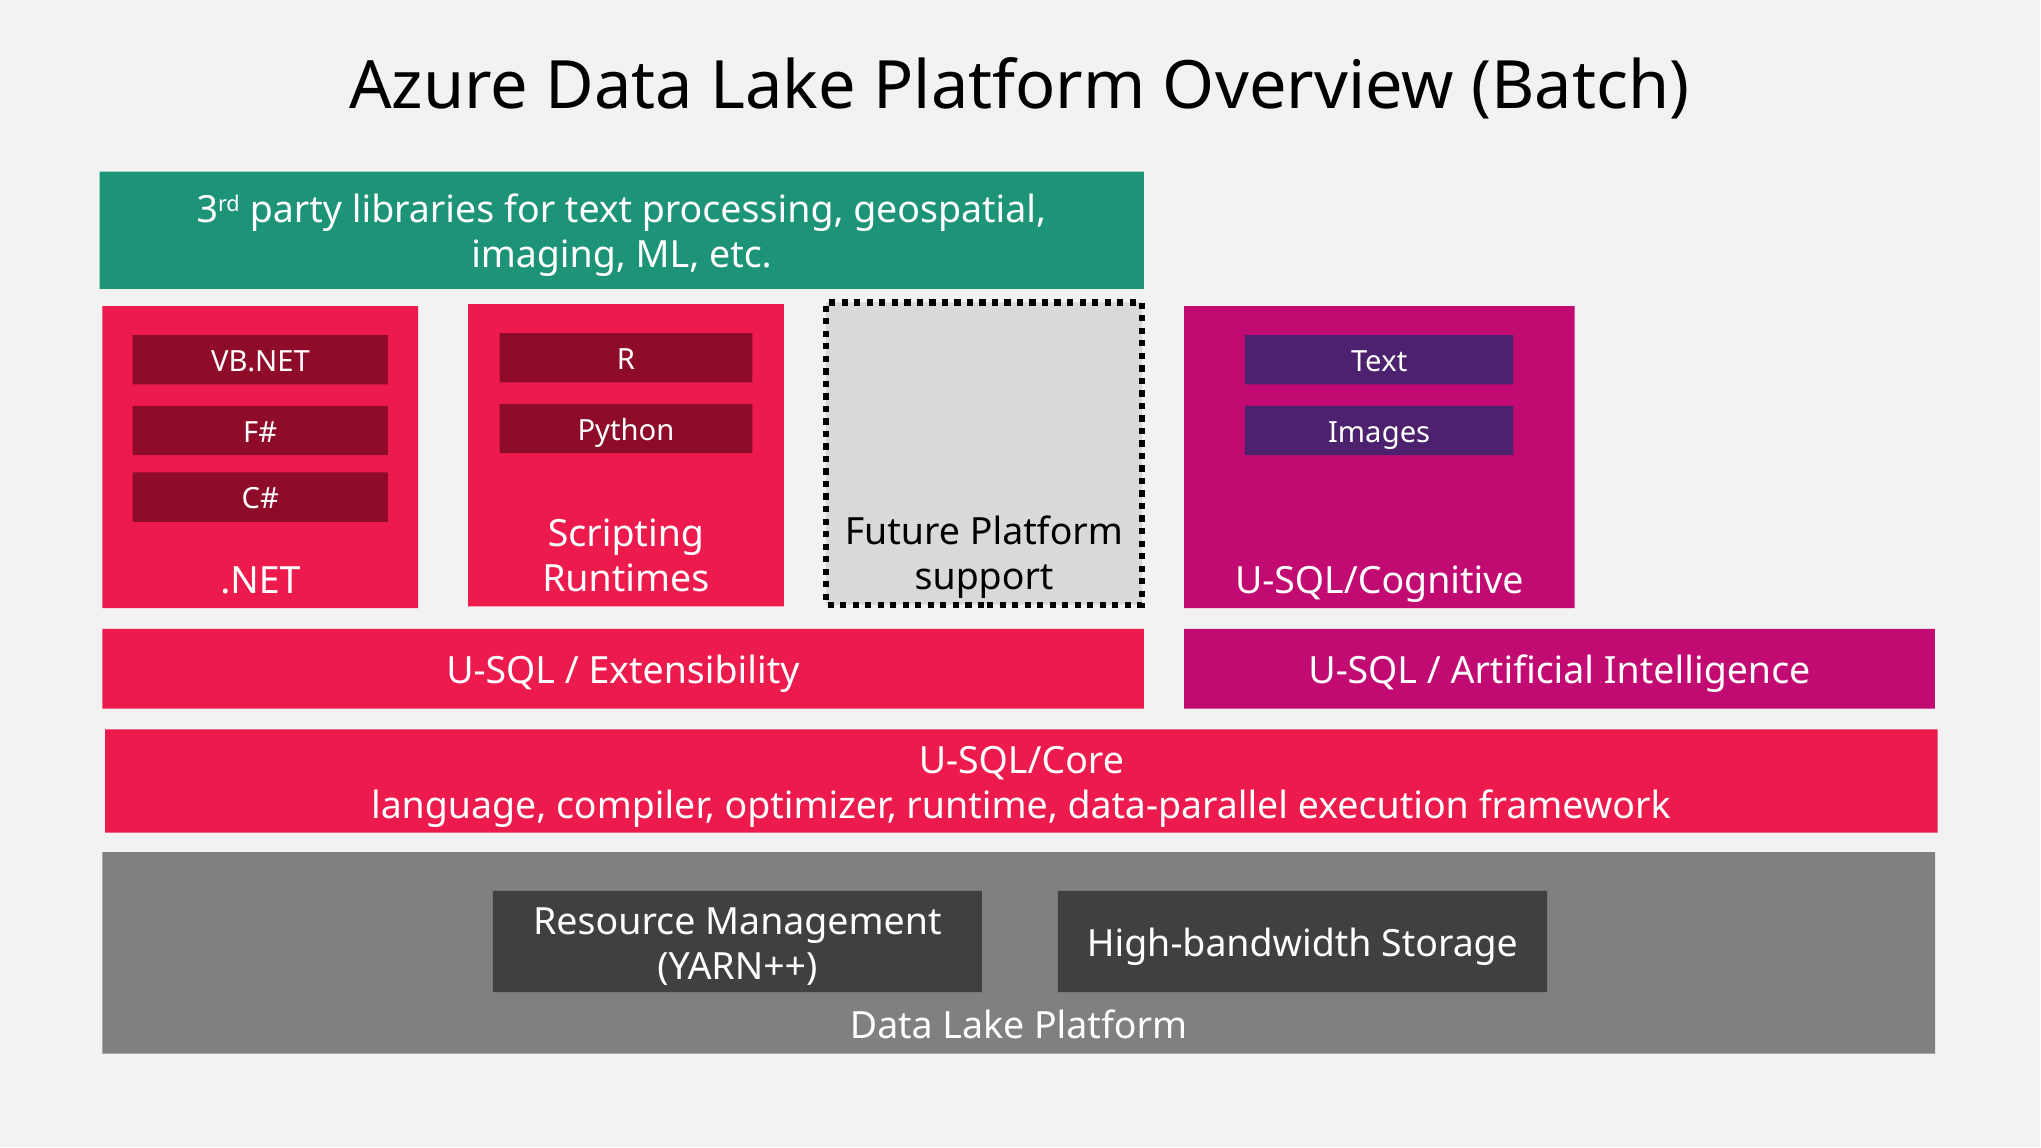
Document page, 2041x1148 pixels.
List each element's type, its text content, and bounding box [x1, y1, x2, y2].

text_box U-SQL/Cognitive [1183, 305, 1576, 609]
text_box Data Lake Platform [101, 851, 1936, 1055]
text_box Images [1244, 405, 1514, 456]
text_box VB.NET [132, 334, 389, 385]
text_box F# [132, 405, 389, 456]
text_box .NET [101, 305, 419, 609]
text_box 3rd party libraries for text processing, geospatial, imaging, ML, etc. [98, 171, 1145, 290]
text_box Text [1244, 334, 1514, 385]
text_box Azure Data Lake Platform Overview (Batch) [324, 33, 1716, 132]
text_box Python [499, 403, 753, 454]
text_box Scripting Runtimes [467, 303, 785, 607]
text_box Future Platform support [825, 301, 1143, 606]
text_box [492, 890, 1548, 993]
text_box C# [132, 471, 389, 523]
text_box U-SQL / Artificial Intelligence [1183, 628, 1936, 710]
text_box R [499, 332, 753, 383]
text_box U-SQL/Core language, compiler, optimizer, runtime, data-parallel execution framework [104, 728, 1939, 834]
text_box U-SQL / Extensibility [101, 628, 1145, 710]
